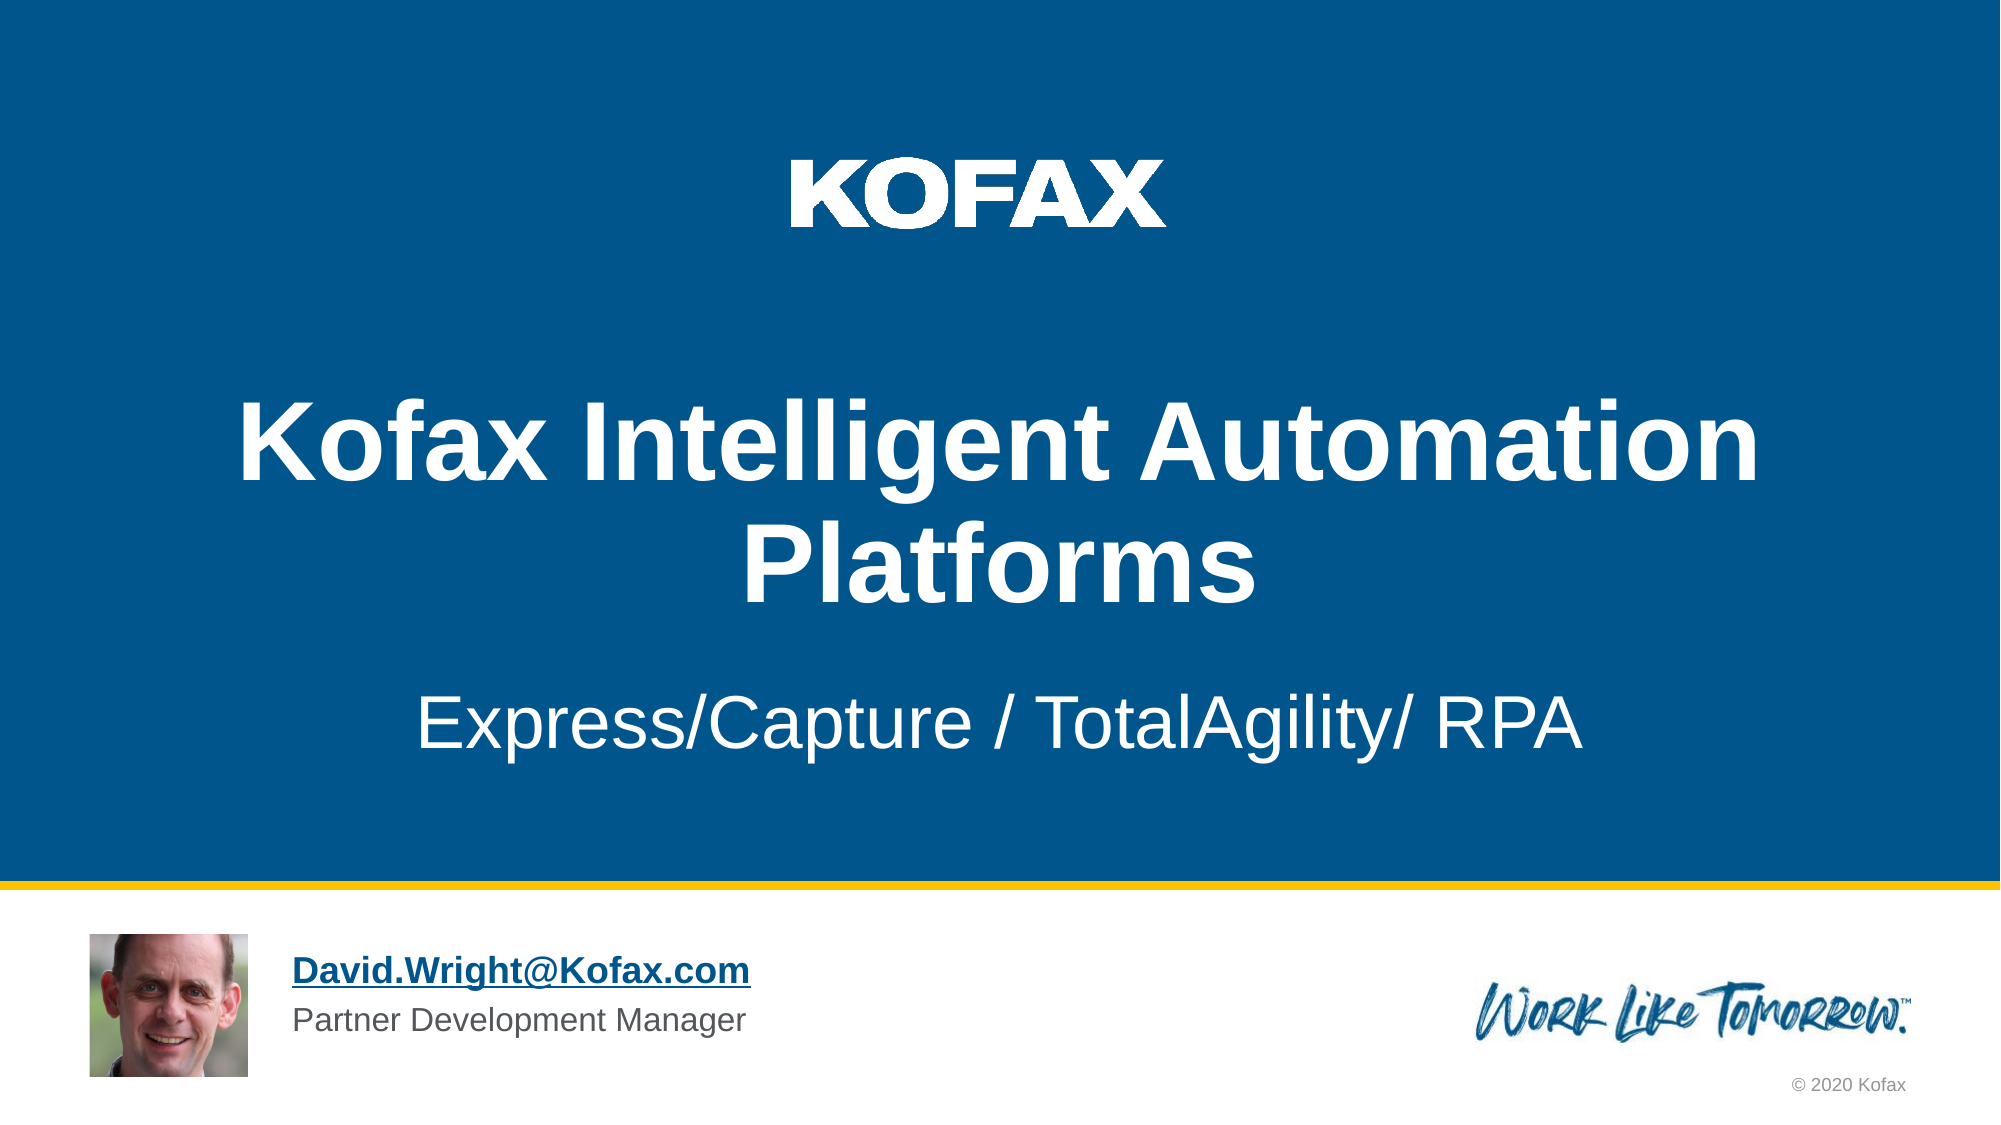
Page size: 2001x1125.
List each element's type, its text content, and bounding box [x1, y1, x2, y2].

list Partner Development Manager [277, 990, 1343, 1082]
picture [89, 934, 248, 1077]
title Kofax Intelligent Automation Platforms [111, 251, 1889, 634]
picture [1475, 961, 1911, 1051]
picture [791, 157, 1167, 229]
list David.Wright@Kofax.com [277, 934, 1343, 985]
subtitle Express/Capture / TotalAgility/ RPA [111, 657, 1889, 863]
